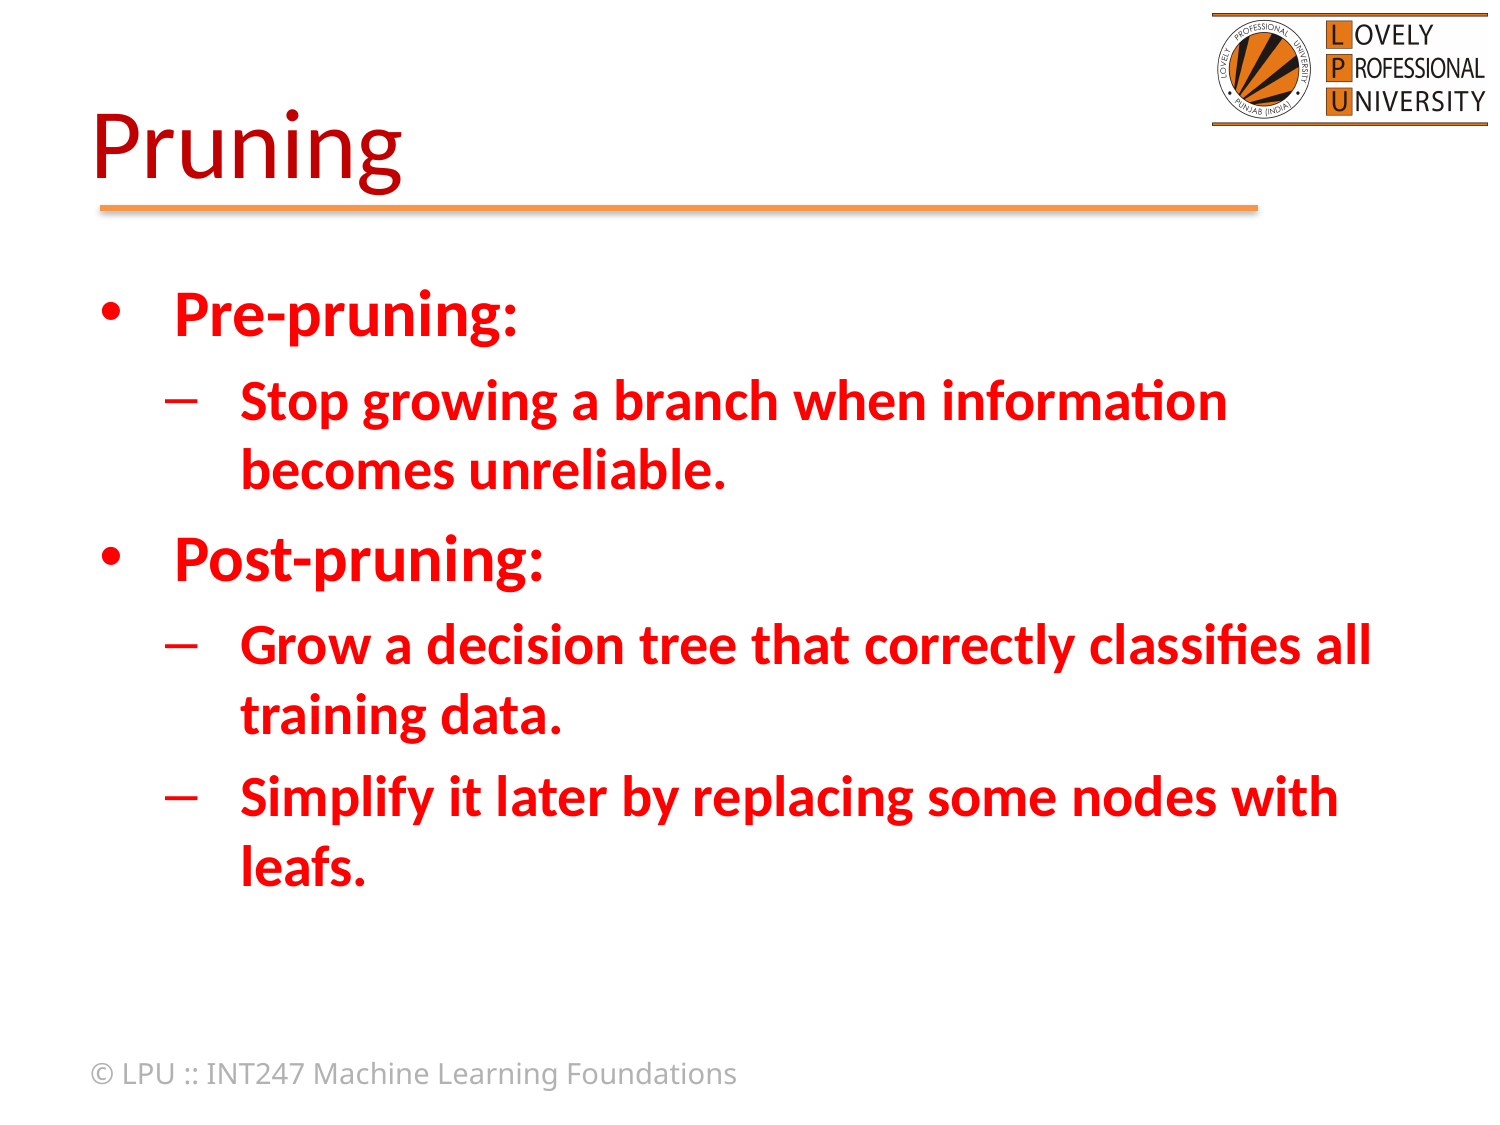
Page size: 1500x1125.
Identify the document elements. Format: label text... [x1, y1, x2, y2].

slide_number © LPU :: INT247 Machine Learning Foundations [75, 1042, 857, 1103]
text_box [1212, 13, 1488, 126]
list Pre-pruning: Stop growing a branch when information becomes unreliable. Post-pruning: Grow a decision tree that correctly classifies all training data. Simplify it later by replacing some nodes with leafs. [75, 262, 1425, 1005]
title Pruning [75, 45, 1425, 233]
